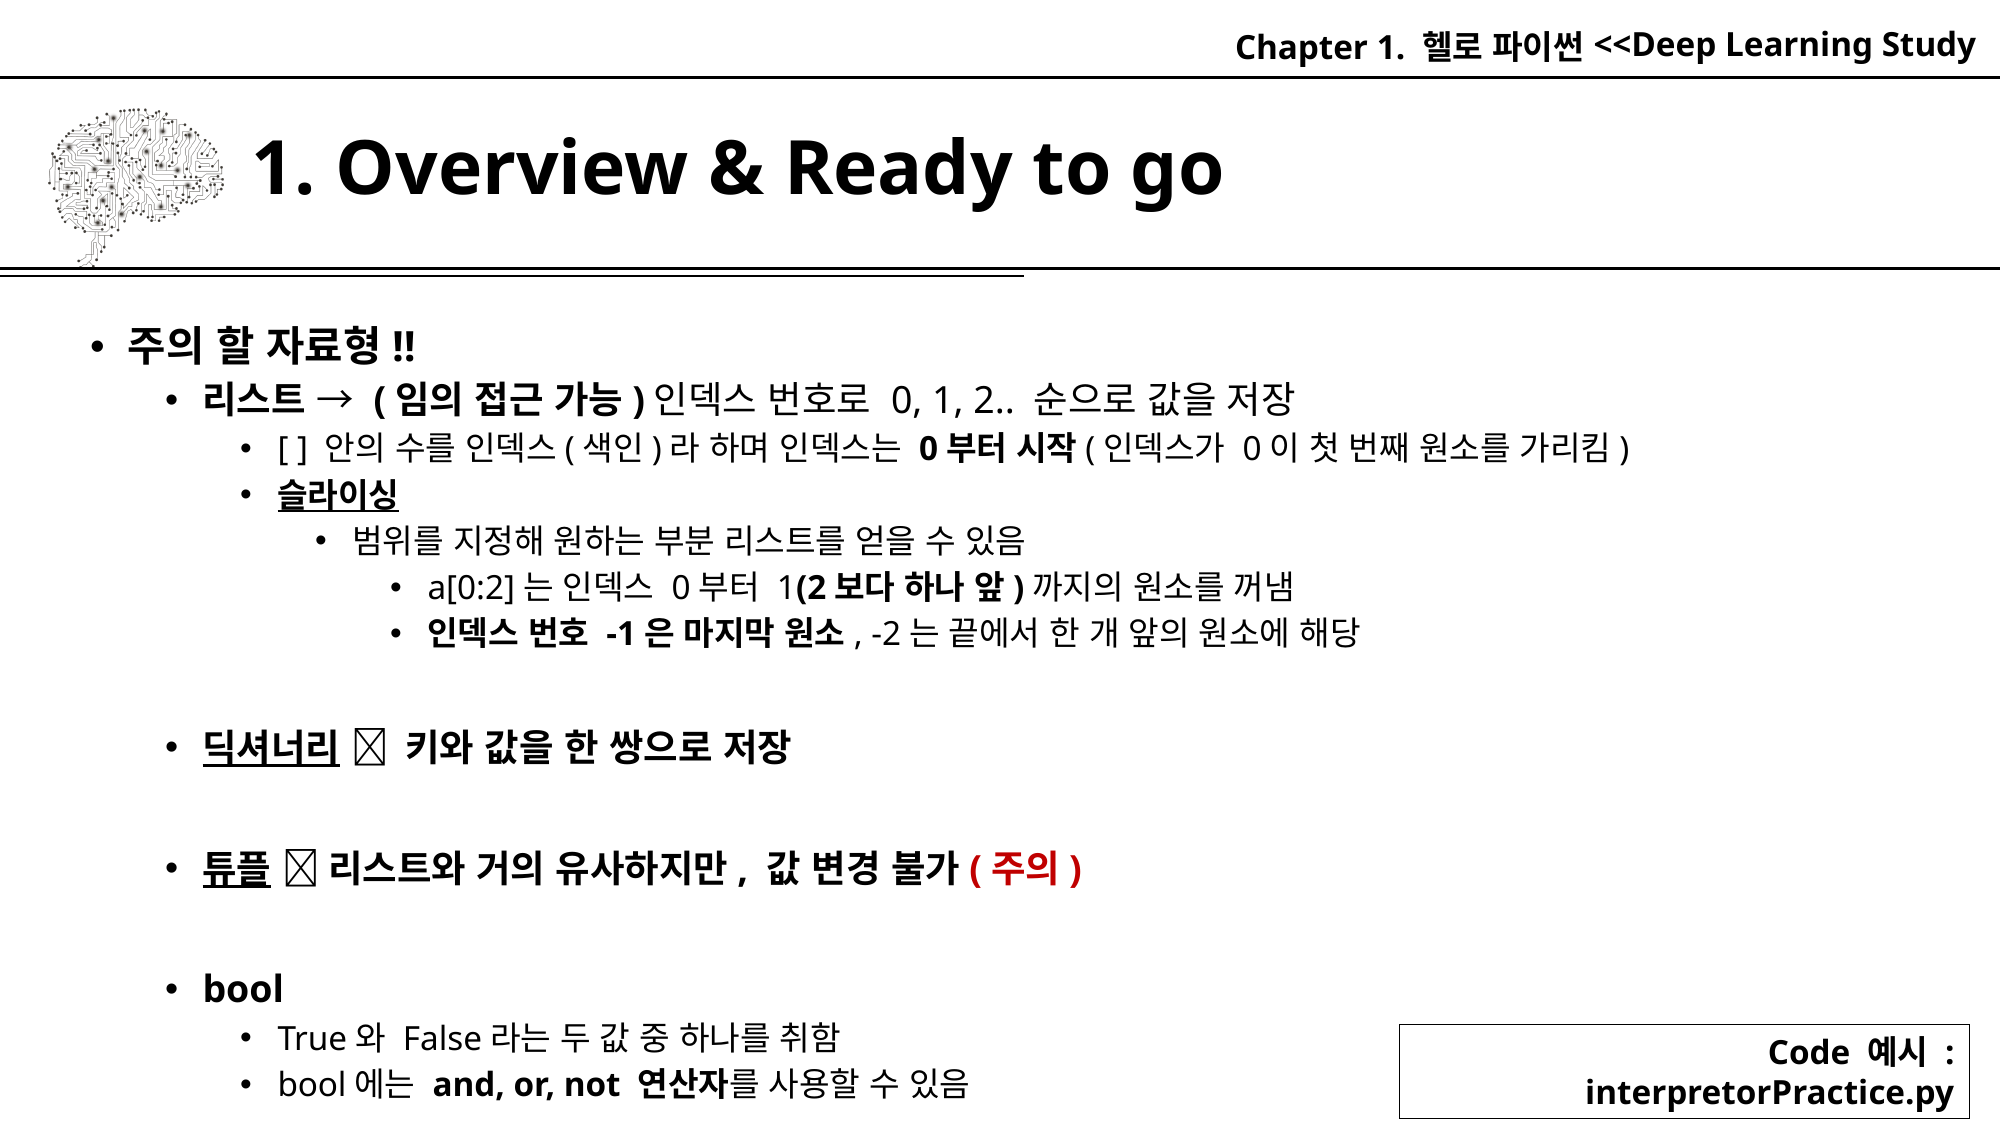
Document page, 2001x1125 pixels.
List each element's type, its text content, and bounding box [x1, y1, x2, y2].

list 주의 할 자료형!! 리스트 → (임의 접근 가능)인덱스 번호로 0, 1, 2.. 순으로 값을 저장 [ ] 안의 수를 인덱스(색인)라 하며 인덱스는 0부터 시작(인덱스가 0이 첫 번째 원소를 가리킴) 슬라이싱 범위를 지정해 원하는 부분 리스트를 얻을 수 있음 a[0:2]는 인덱스 0부터 1(2보다 하나 앞)까지의 원소를 꺼냄 인덱스 번호 -1은 마지막 원소, -2는 끝에서 한 개 앞의 원소에 해당 딕셔너리  키와 값을 한 쌍으로 저장 튜플  리스트와 거의 유사하지만, 값 변경 불가(주의) bool True와 False라는 두 값 중 하나를 취함 bool에는 and, or, not 연산자를 사용할 수 있음 [0, 318, 2000, 1081]
text_box Chapter 1. 헬로 파이썬 [1133, 18, 1685, 74]
text_box Code 예시 : interpretorPractice.py [1399, 1024, 1970, 1119]
title 1. Overview & Ready to go [236, 103, 1903, 238]
